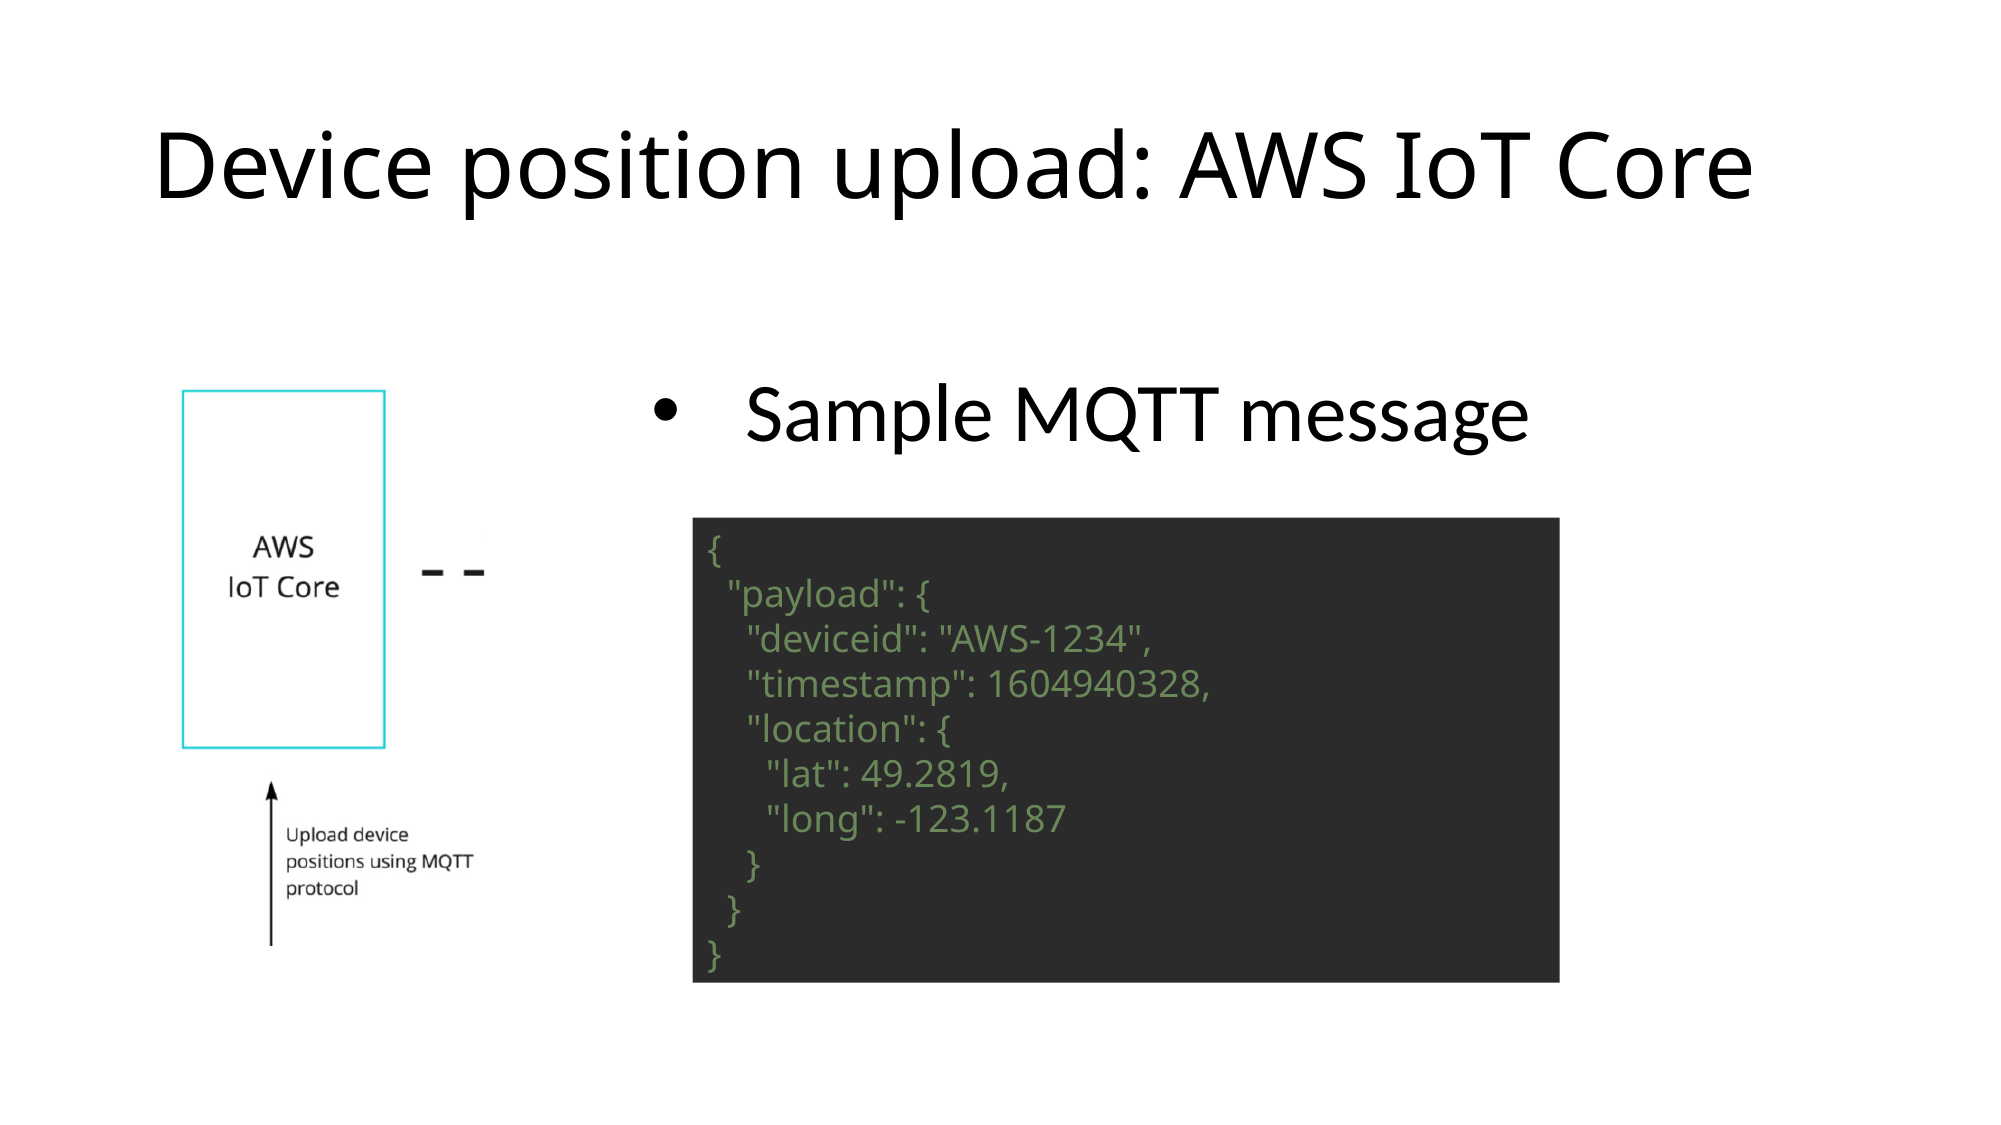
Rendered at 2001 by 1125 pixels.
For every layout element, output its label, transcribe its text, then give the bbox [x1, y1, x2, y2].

title Device position upload: AWS IoT Core [137, 59, 1863, 278]
text_box { "payload": { "deviceid": "AWS-1234", "timestamp": 1604940328, "location": { "lat": 49.2819, "long": -123.1187 } } } [692, 517, 1560, 983]
text_box Sample MQTT message [636, 351, 1863, 466]
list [0, 307, 485, 946]
